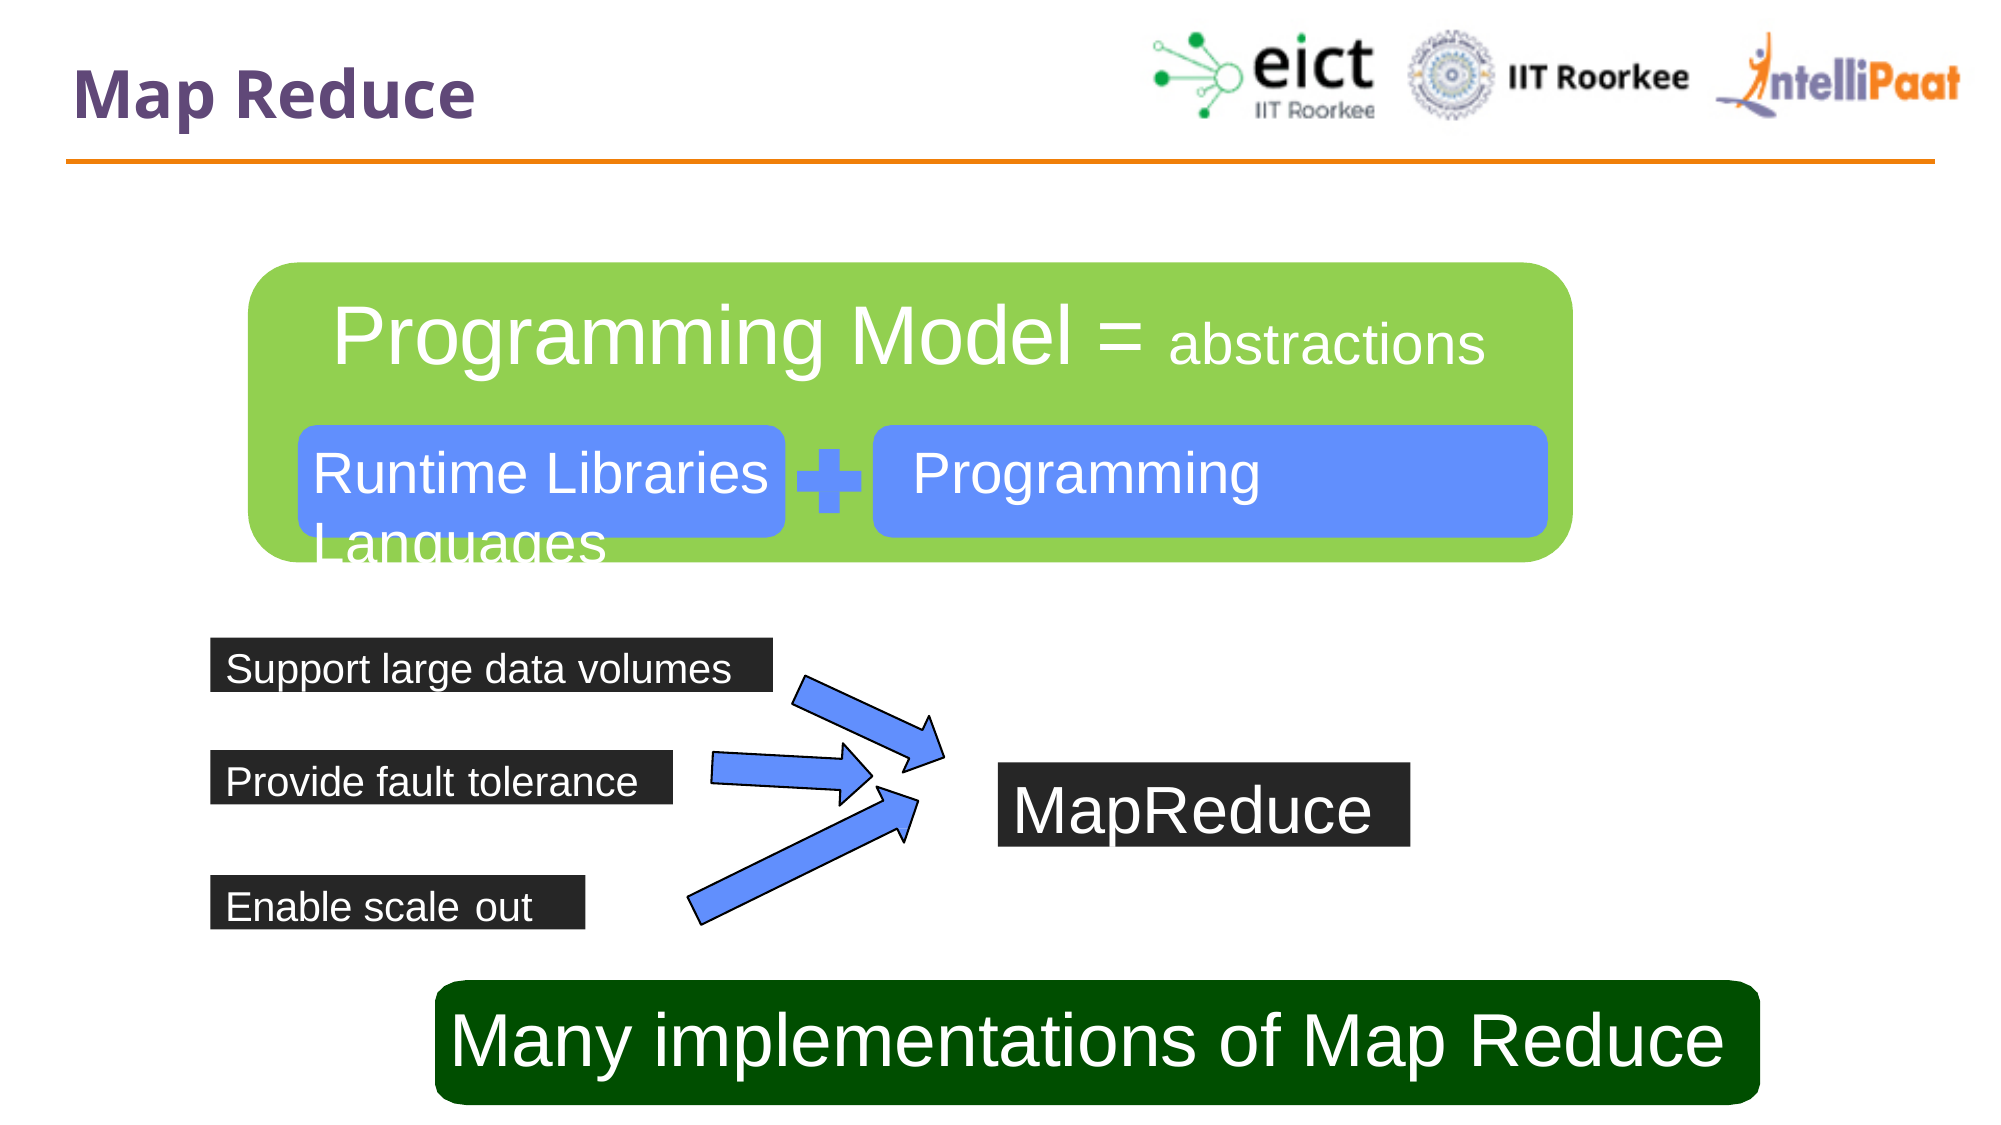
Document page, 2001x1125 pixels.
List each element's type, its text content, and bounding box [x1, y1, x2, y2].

text_box [711, 743, 873, 806]
text_box [247, 262, 1573, 558]
text_box [441, 980, 1754, 989]
text_box MapReduce [997, 762, 1411, 847]
text_box [818, 492, 840, 514]
text_box Many implementations of Map Reduce [435, 989, 1801, 1082]
text_box [818, 449, 840, 471]
text_box Support large data volumes [210, 637, 773, 692]
text_box [687, 786, 919, 925]
picture [1108, 18, 2000, 144]
text_box Map Reduce [71, 33, 1156, 160]
text_box [797, 470, 862, 492]
text_box [435, 1082, 1761, 1106]
text_box [792, 675, 945, 773]
text_box Programming Model = abstractions Runtime Libraries Programming Languages [276, 279, 1545, 575]
text_box Provide fault tolerance [210, 750, 673, 805]
text_box Enable scale out [210, 875, 586, 930]
